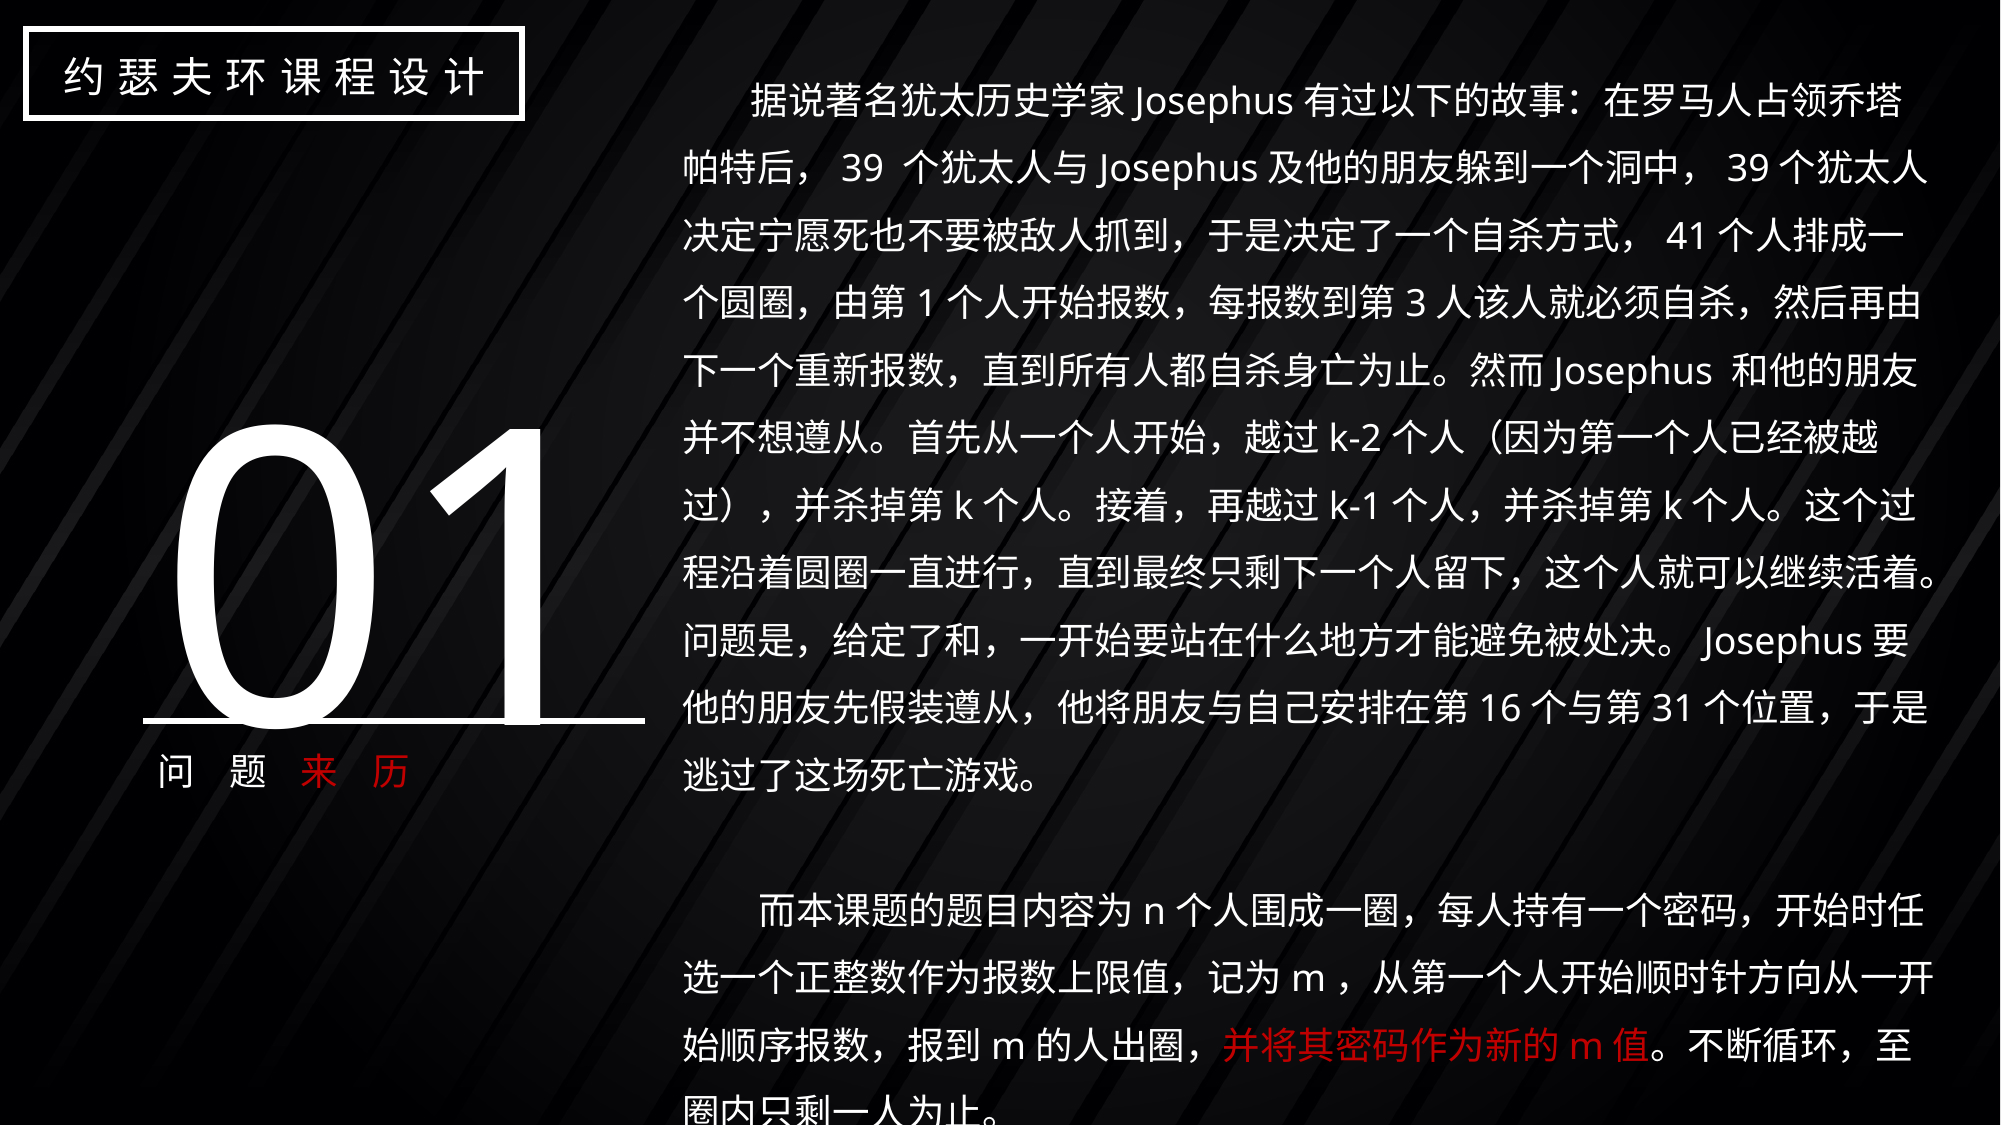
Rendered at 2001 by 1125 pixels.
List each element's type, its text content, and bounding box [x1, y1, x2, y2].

text_box 01 [121, 303, 667, 816]
text_box 问 题 来 历 [143, 740, 646, 801]
picture [0, 0, 2001, 1125]
text_box 据说著名犹太历史学家Josephus有过以下的故事：在罗马人占领乔塔帕特后，39 个犹太人与Josephus及他的朋友躲到一个洞中，39个犹太人决定宁愿死也不要被敌人抓到，于是决定了一个自杀方式，41个人排成一个圆圈，由第1个人开始报数，每报数到第3人该人就必须自杀，然后再由下一个重新报数，直到所有人都自杀身亡为止。然而Josephus 和他的朋友并不想遵从。首先从一个人开始，越过k-2个人（因为第一个人已经被越过），并杀掉第k个人。接着，再越过k-1个人，并杀掉第k个人。这个过程沿着圆圈一直进行，直到最终只剩下一个人留下，这个人就可以继续活着。问题是，给定了和，一开始要站在什么地方才能避免被处决。Josephus要他的朋友先假装遵从，他将朋友与自己安排在第16个与第31个位置，于是逃过了这场死亡游戏。 而本课题的题目内容为n个人围成一圈，每人持有一个密码，开始时任选一个正整数作为报数上限值，记为m，从第一个人开始顺时针方向从一开始顺序报数，报到m的人出圈，并将其密码作为新的m值。不断循环，至圈内只剩一人为止。 [667, 46, 1954, 1125]
text_box [25, 28, 523, 119]
text_box 约瑟夫环课程设计 [26, 43, 522, 109]
